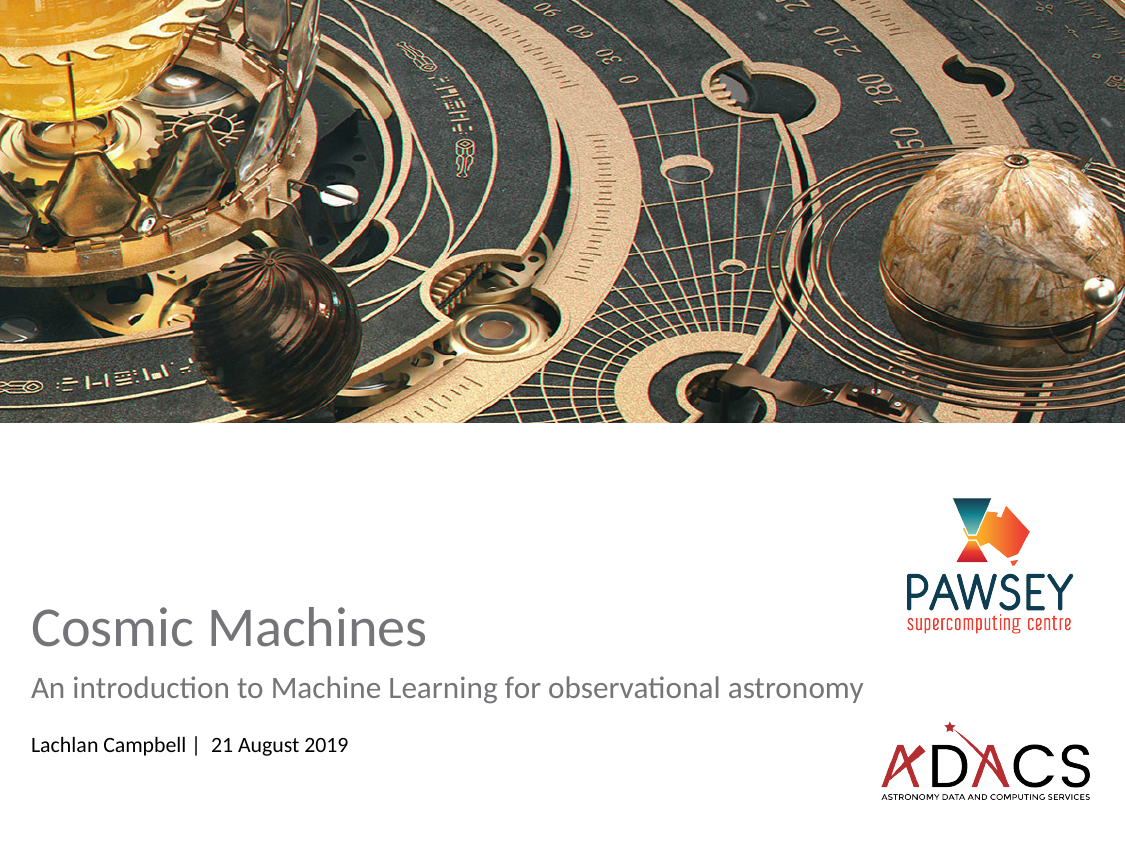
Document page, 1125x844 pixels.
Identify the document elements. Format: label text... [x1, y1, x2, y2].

subtitle An introduction to Machine Learning for observational astronomy [30, 672, 917, 717]
picture [881, 471, 1100, 656]
picture [0, 0, 1125, 423]
picture [881, 721, 1090, 801]
title Cosmic Machines [30, 469, 1007, 659]
text_box Lachlan Campbell | 21 August 2019 [30, 730, 474, 758]
